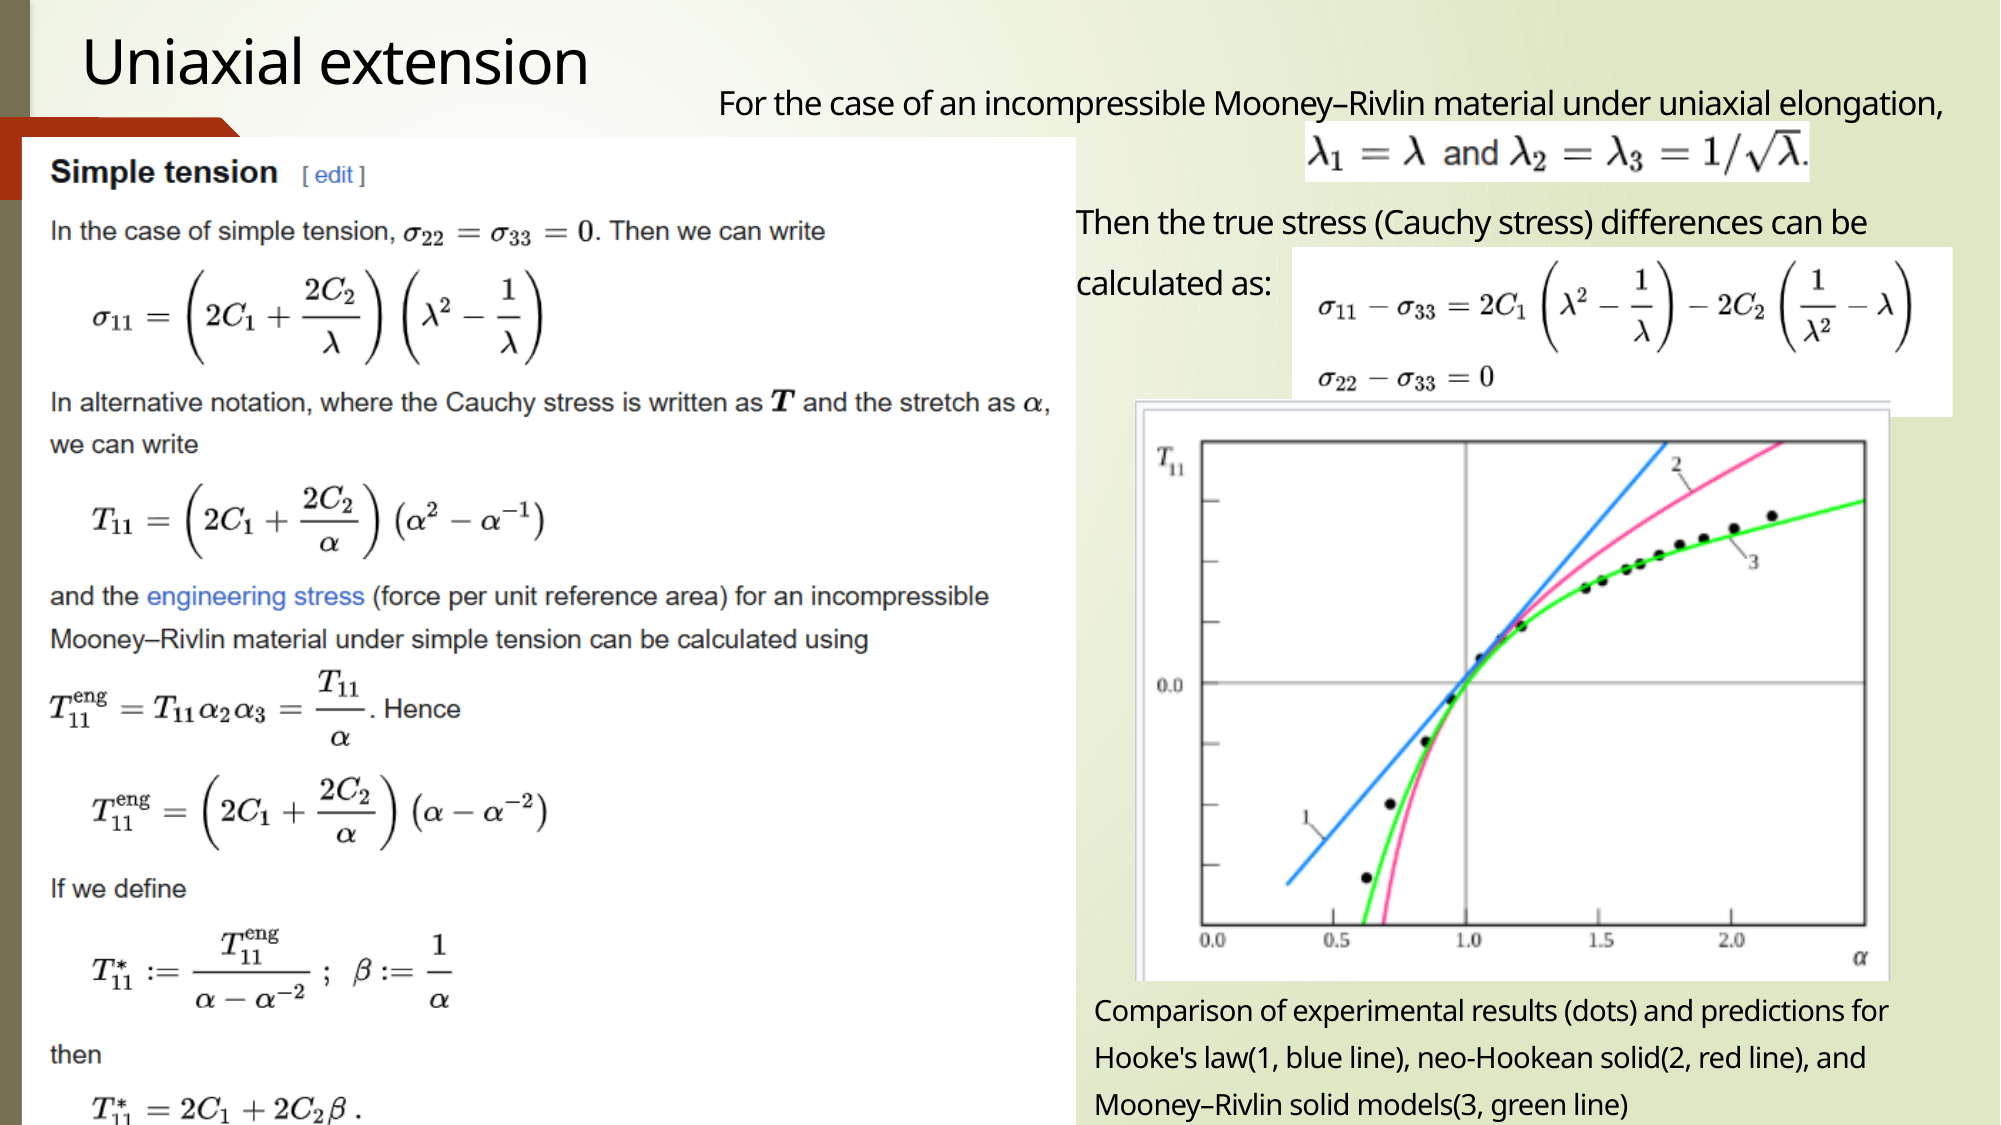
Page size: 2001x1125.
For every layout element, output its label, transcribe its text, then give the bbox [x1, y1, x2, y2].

text_box Uniaxial extension [79, 0, 594, 98]
text_box [1305, 123, 1810, 181]
text_box [1292, 302, 1953, 417]
text_box [21, 137, 1076, 1125]
text_box Comparison of experimental results (dots) and predictions for Hooke's law(1, blue line), neo-Hookean solid(2, red line), and Mooney–Rivlin solid models(3, green line) [1093, 980, 1981, 1121]
text_box [1135, 399, 1891, 980]
text_box For the case of an incompressible Mooney–Rivlin material under uniaxial elongation, [718, 61, 1999, 123]
text_box Then the true stress (Cauchy stress) differences can be calculated as: [1075, 181, 1999, 302]
